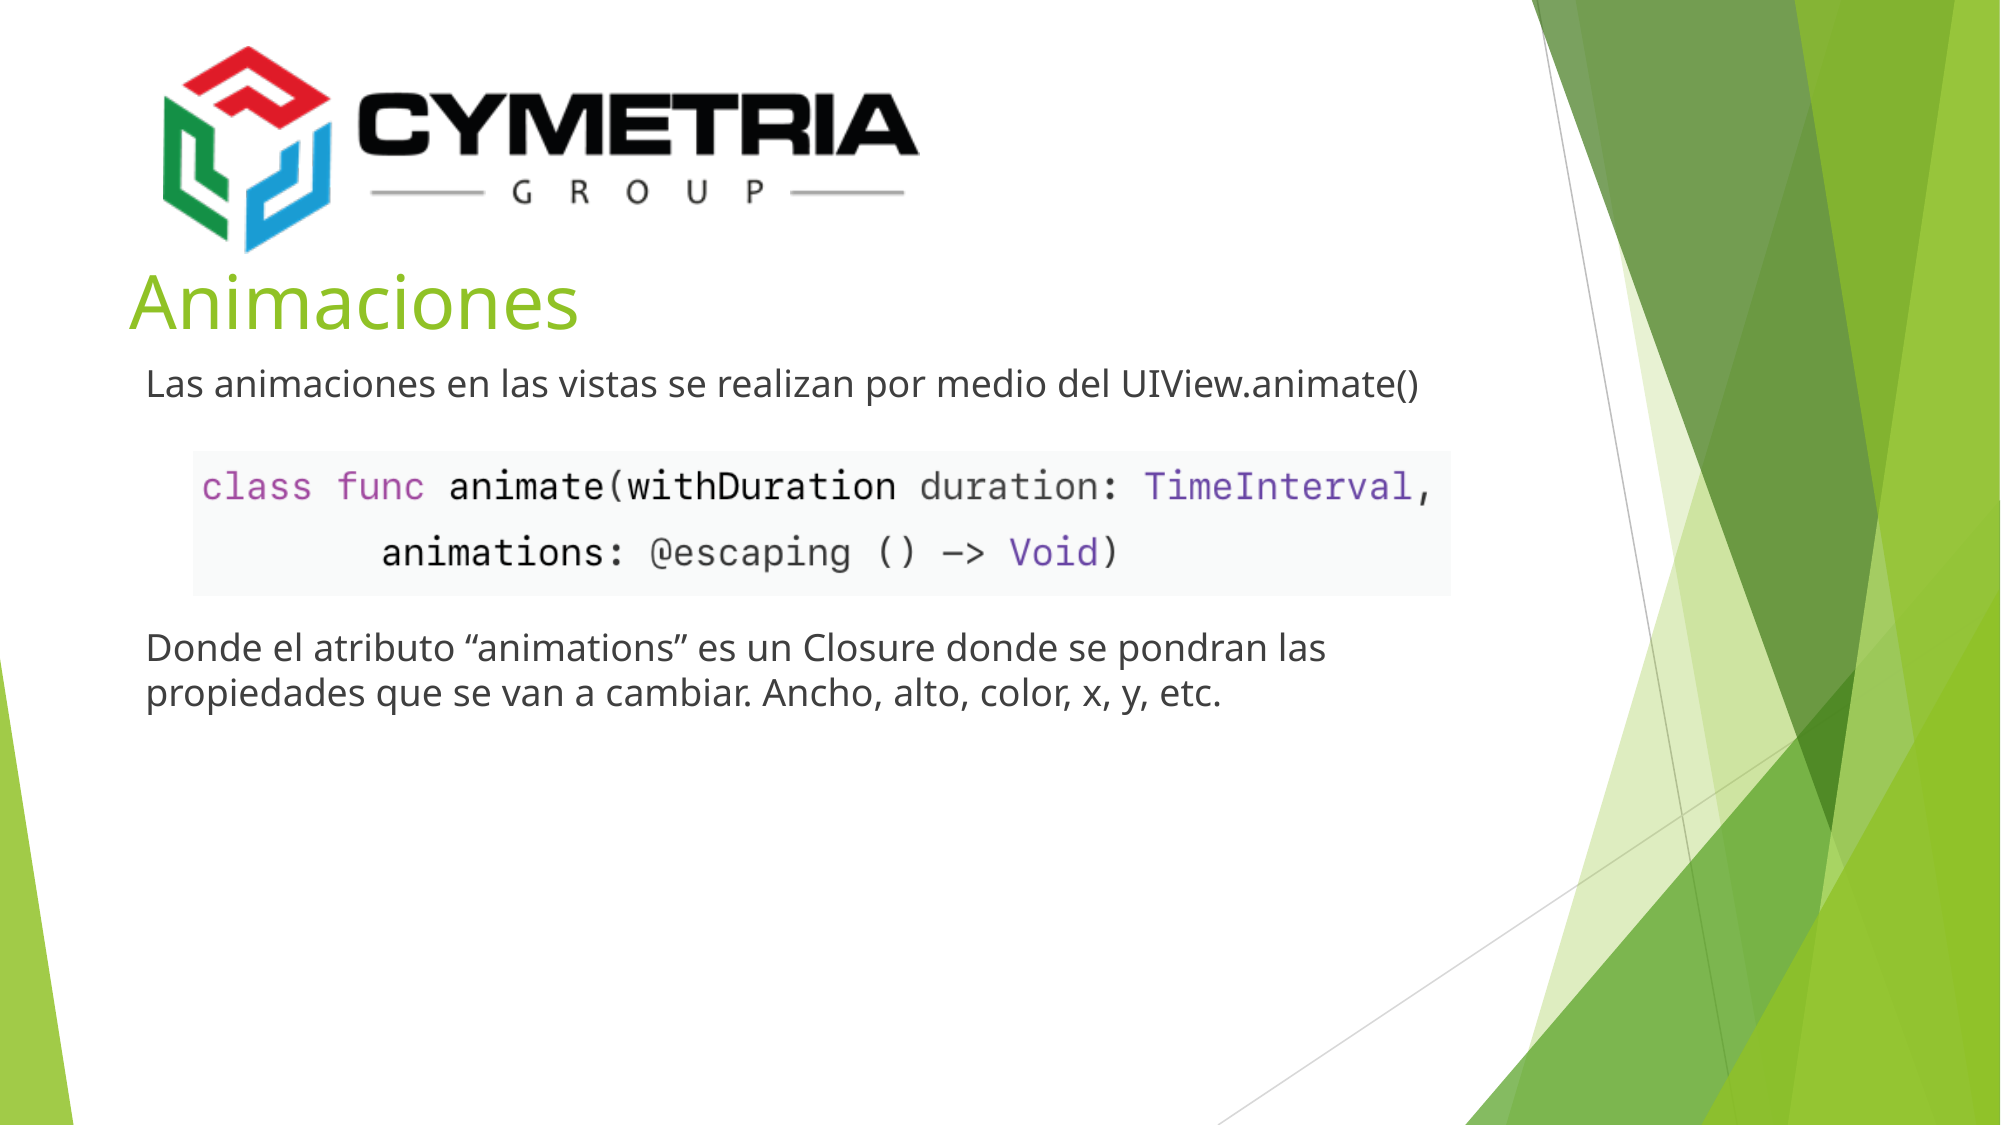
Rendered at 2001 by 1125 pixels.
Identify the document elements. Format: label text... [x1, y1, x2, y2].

list Las animaciones en las vistas se realizan por medio del UIView.animate() Donde el atributo “animations” es un Closure donde se pondran las propiedades que se van a cambiar. Ancho, alto, color, x, y, etc. [130, 353, 1486, 1093]
picture [162, 46, 920, 255]
picture [193, 451, 1452, 597]
title Animaciones [114, 246, 1567, 353]
